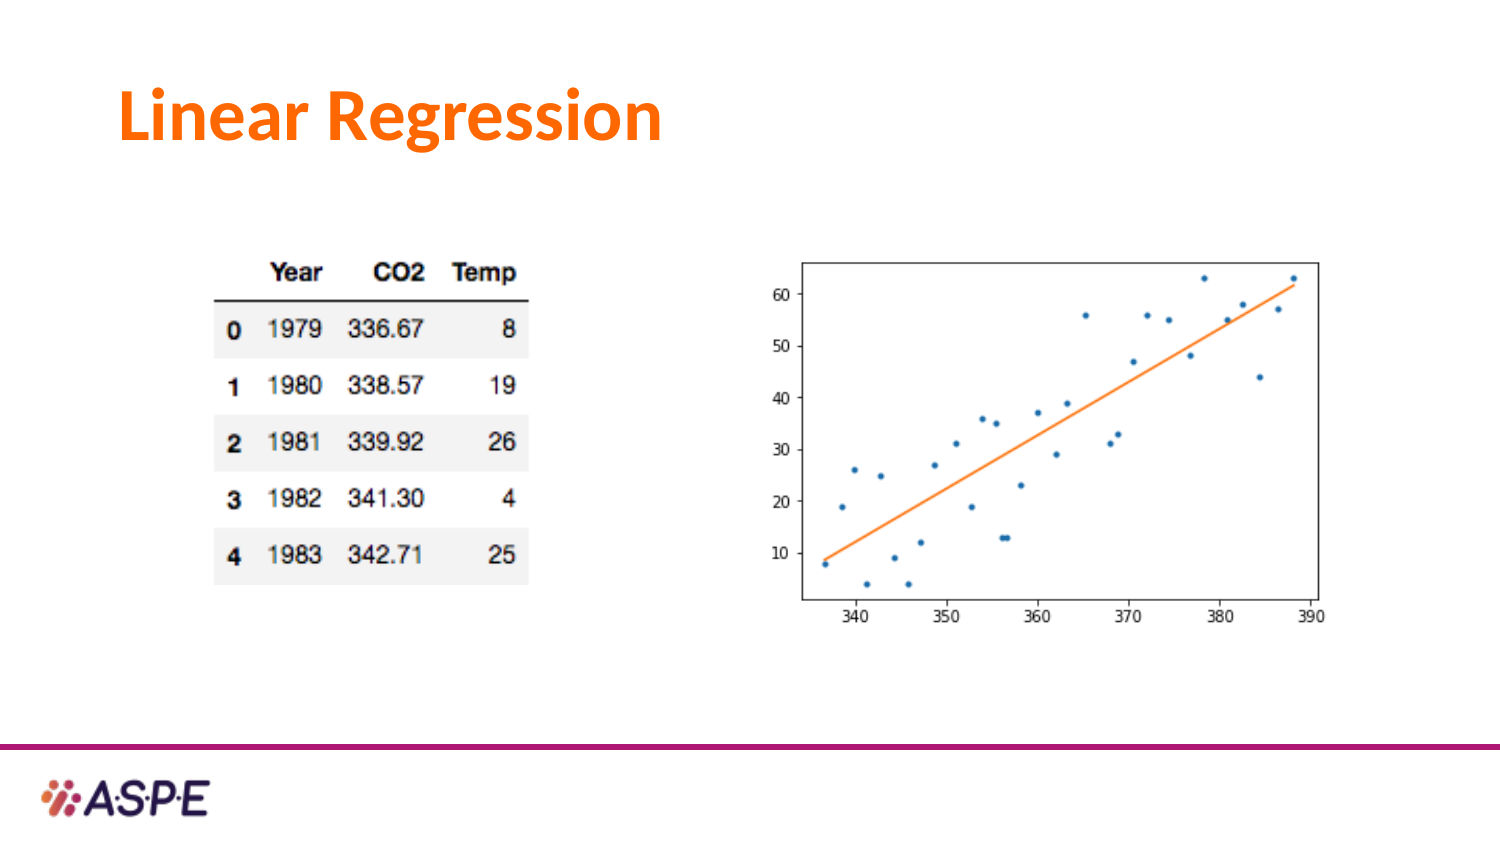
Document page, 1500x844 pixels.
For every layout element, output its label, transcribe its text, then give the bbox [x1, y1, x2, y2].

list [199, 246, 548, 585]
title Linear Regression [103, 44, 1397, 188]
picture [751, 244, 1375, 638]
picture [37, 776, 213, 822]
